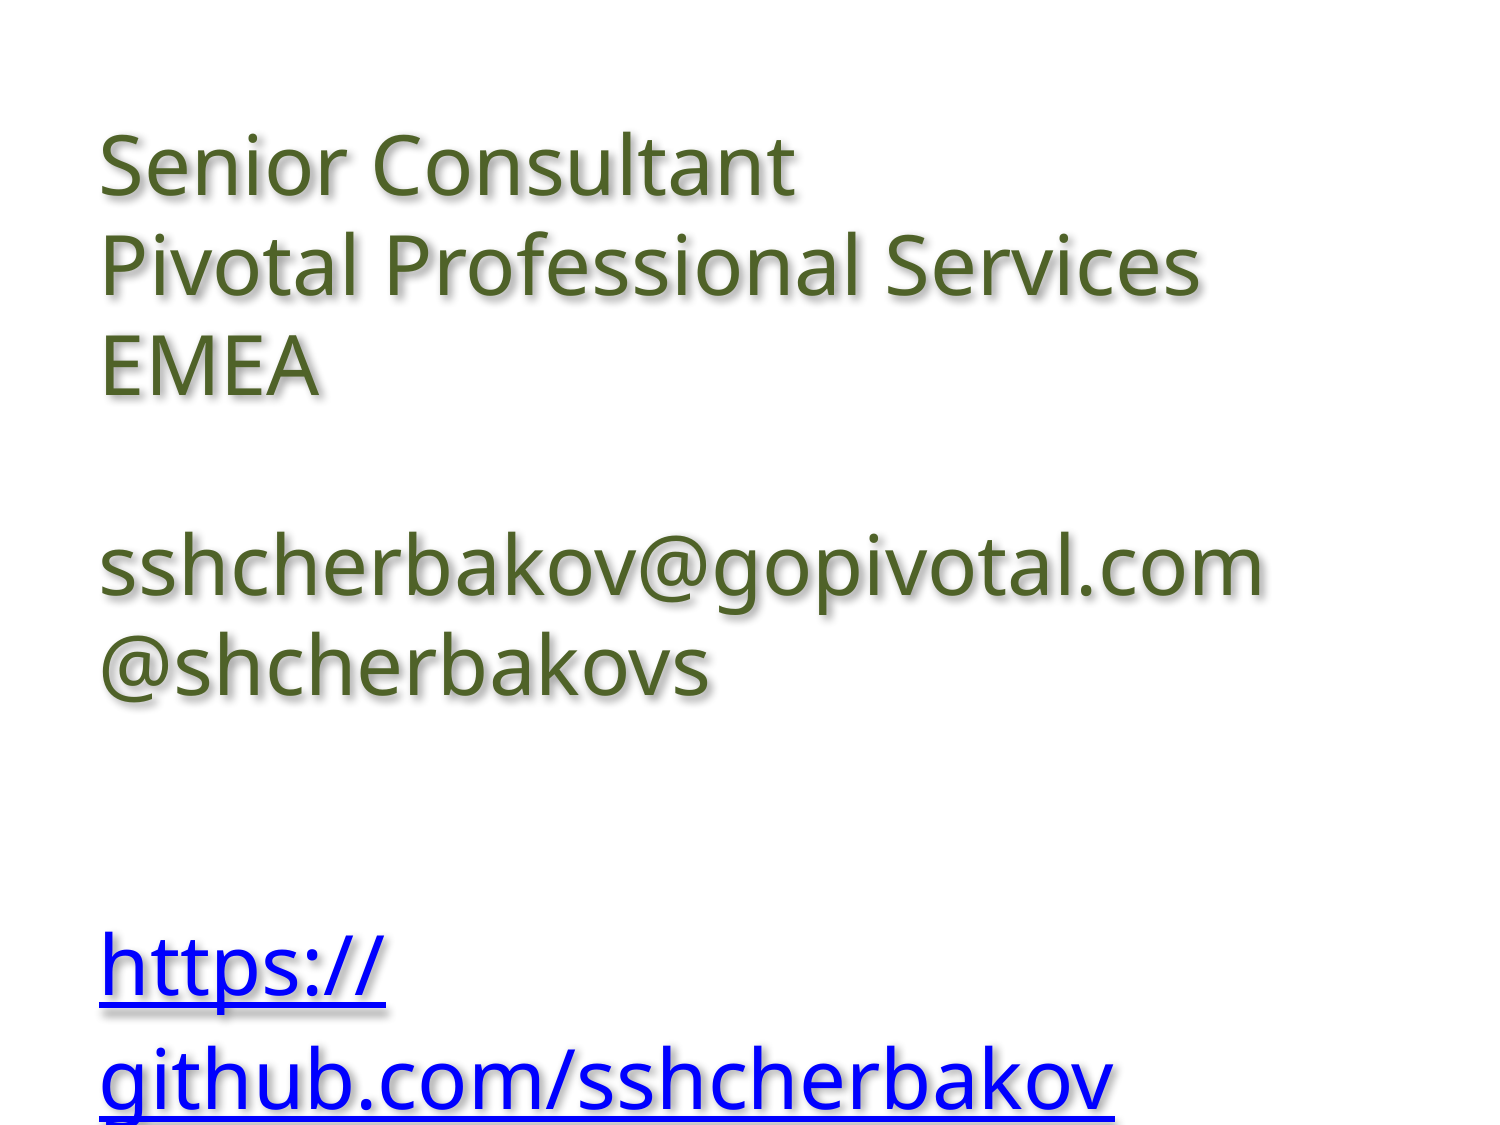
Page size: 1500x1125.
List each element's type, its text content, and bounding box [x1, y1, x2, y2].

text_box Senior Consultant Pivotal Professional Services EMEA sshcherbakov@gopivotal.com @shcherbakovs https://github.com/sshcherbakov [84, 105, 1347, 1125]
